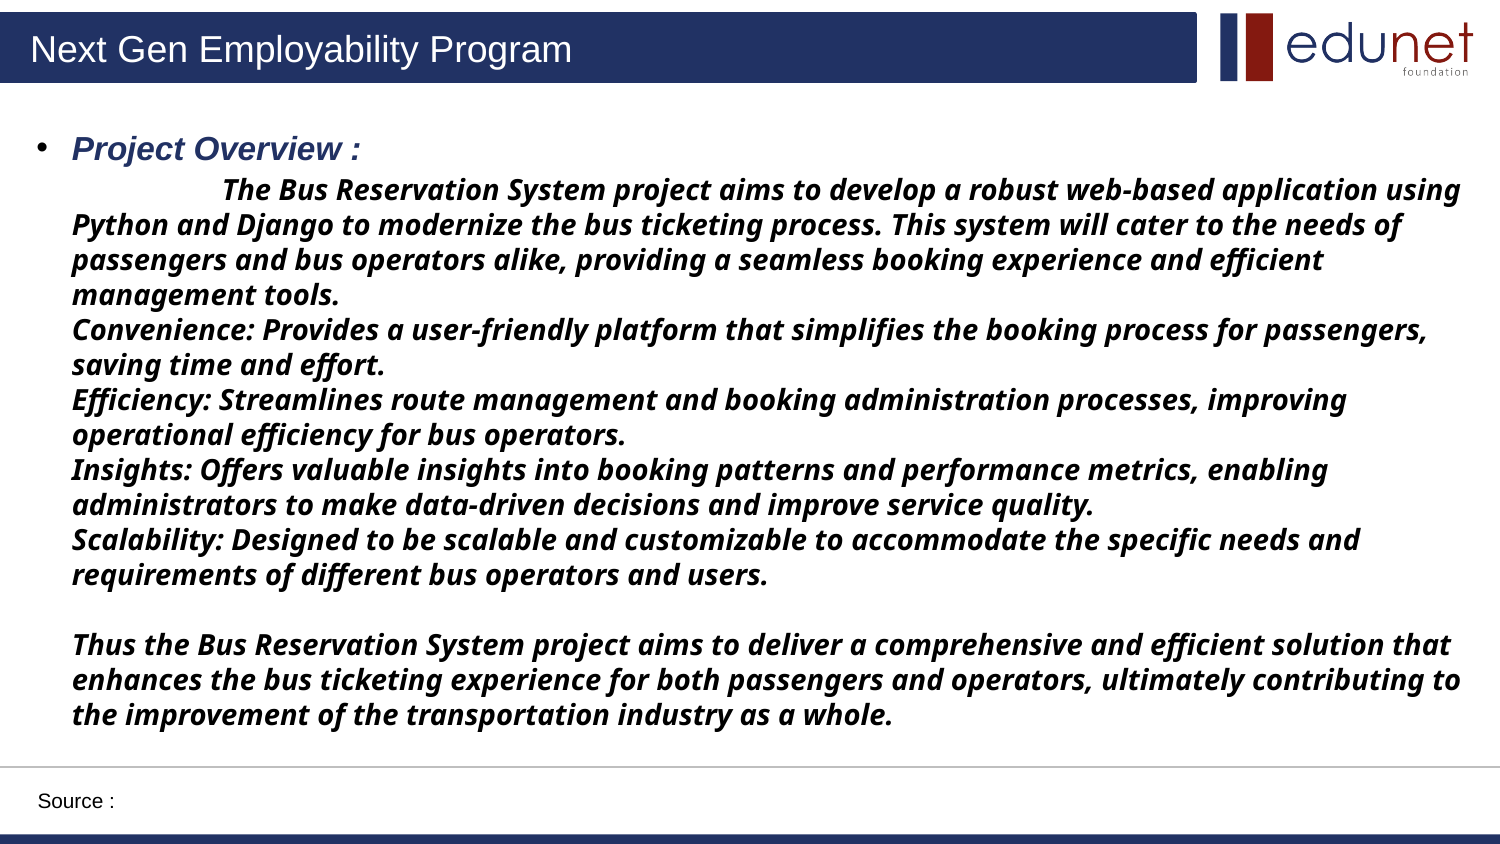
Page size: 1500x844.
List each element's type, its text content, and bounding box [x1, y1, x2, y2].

picture [1279, 14, 1482, 83]
title Project Overview : The Bus Reservation System project aims to develop a robust web-based application using Python and Django to modernize the bus ticketing process. This system will cater to the needs of passengers and bus operators alike, providing a seamless booking experience and efficient management tools. Convenience: Provides a user-friendly platform that simplifies the booking process for passengers, saving time and effort. Efficiency: Streamlines route management and booking administration processes, improving operational efficiency for bus operators. Insights: Offers valuable insights into booking patterns and performance metrics, enabling administrators to make data-driven decisions and improve service quality. Scalability: Designed to be scalable and customizable to accommodate the specific needs and requirements of different bus operators and users. Thus the Bus Reservation System project aims to deliver a comprehensive and efficient solution that enhances the bus ticketing experience for both passengers and operators, ultimately contributing to the improvement of the transportation industry as a whole. [21, 111, 1500, 766]
text_box Source : [22, 776, 139, 826]
